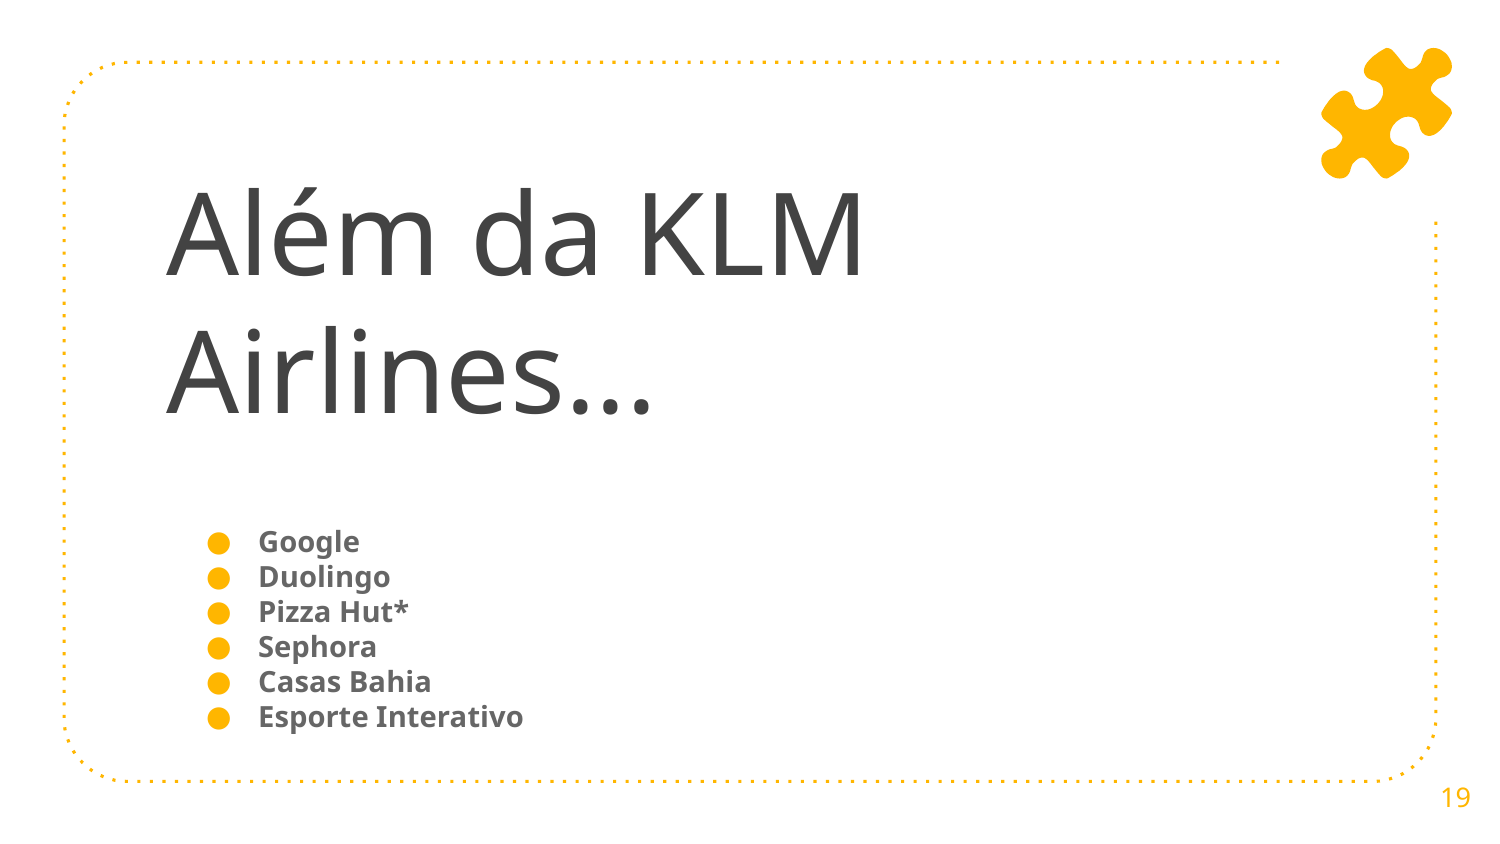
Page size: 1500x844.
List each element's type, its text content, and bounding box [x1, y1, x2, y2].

list Google Duolingo Pizza Hut* Sephora Casas Bahia Esporte Interativo [168, 508, 693, 844]
title Além da KLM Airlines... [151, 146, 1278, 287]
text_box [1321, 47, 1452, 179]
slide_number ‹#› [1411, 753, 1500, 844]
